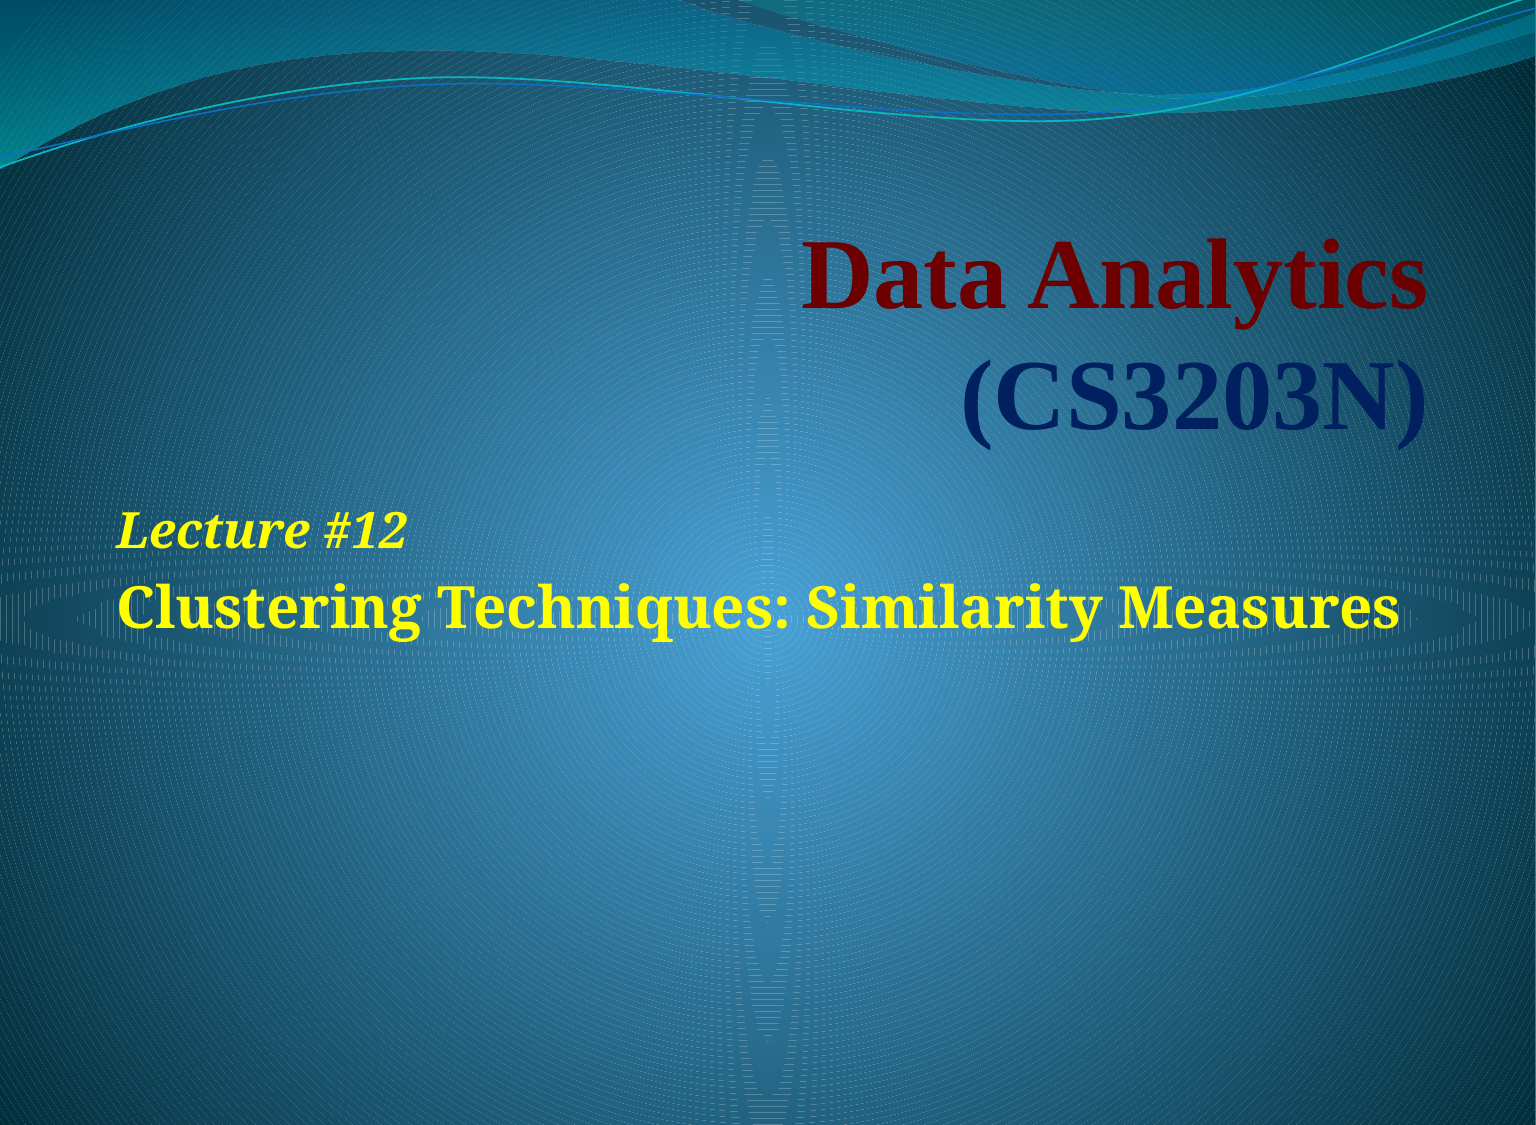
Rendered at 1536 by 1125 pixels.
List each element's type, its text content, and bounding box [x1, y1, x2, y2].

text_box Lecture #12 Clustering Techniques: Similarity Measures [116, 491, 1436, 779]
title Data Analytics (CS3203N) [126, 208, 1433, 450]
